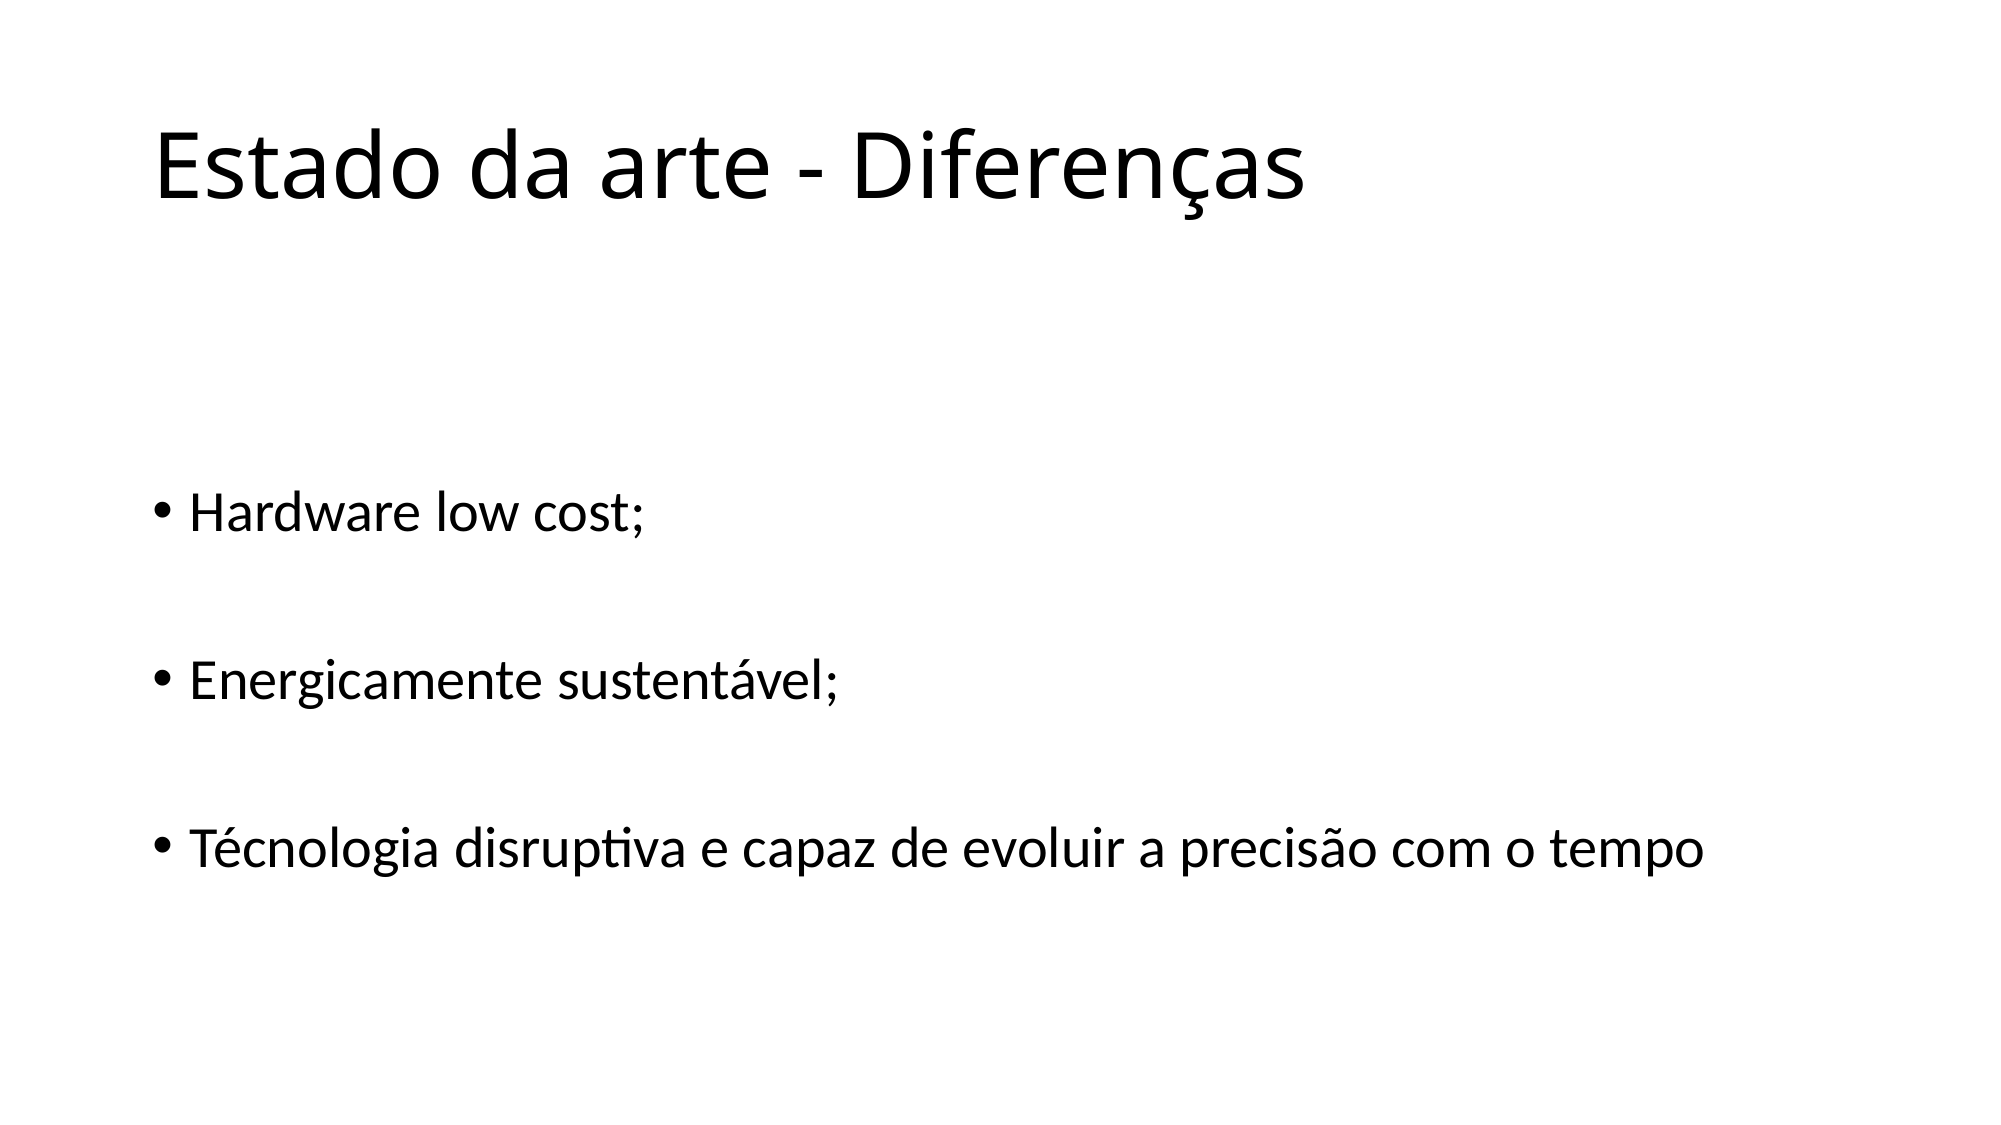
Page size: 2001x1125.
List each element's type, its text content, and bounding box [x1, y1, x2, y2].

title Estado da arte - Diferenças [137, 59, 1863, 278]
list Hardware low cost; Energicamente sustentável; Técnologia disruptiva e capaz de evoluir a precisão com o tempo [137, 299, 1863, 1014]
